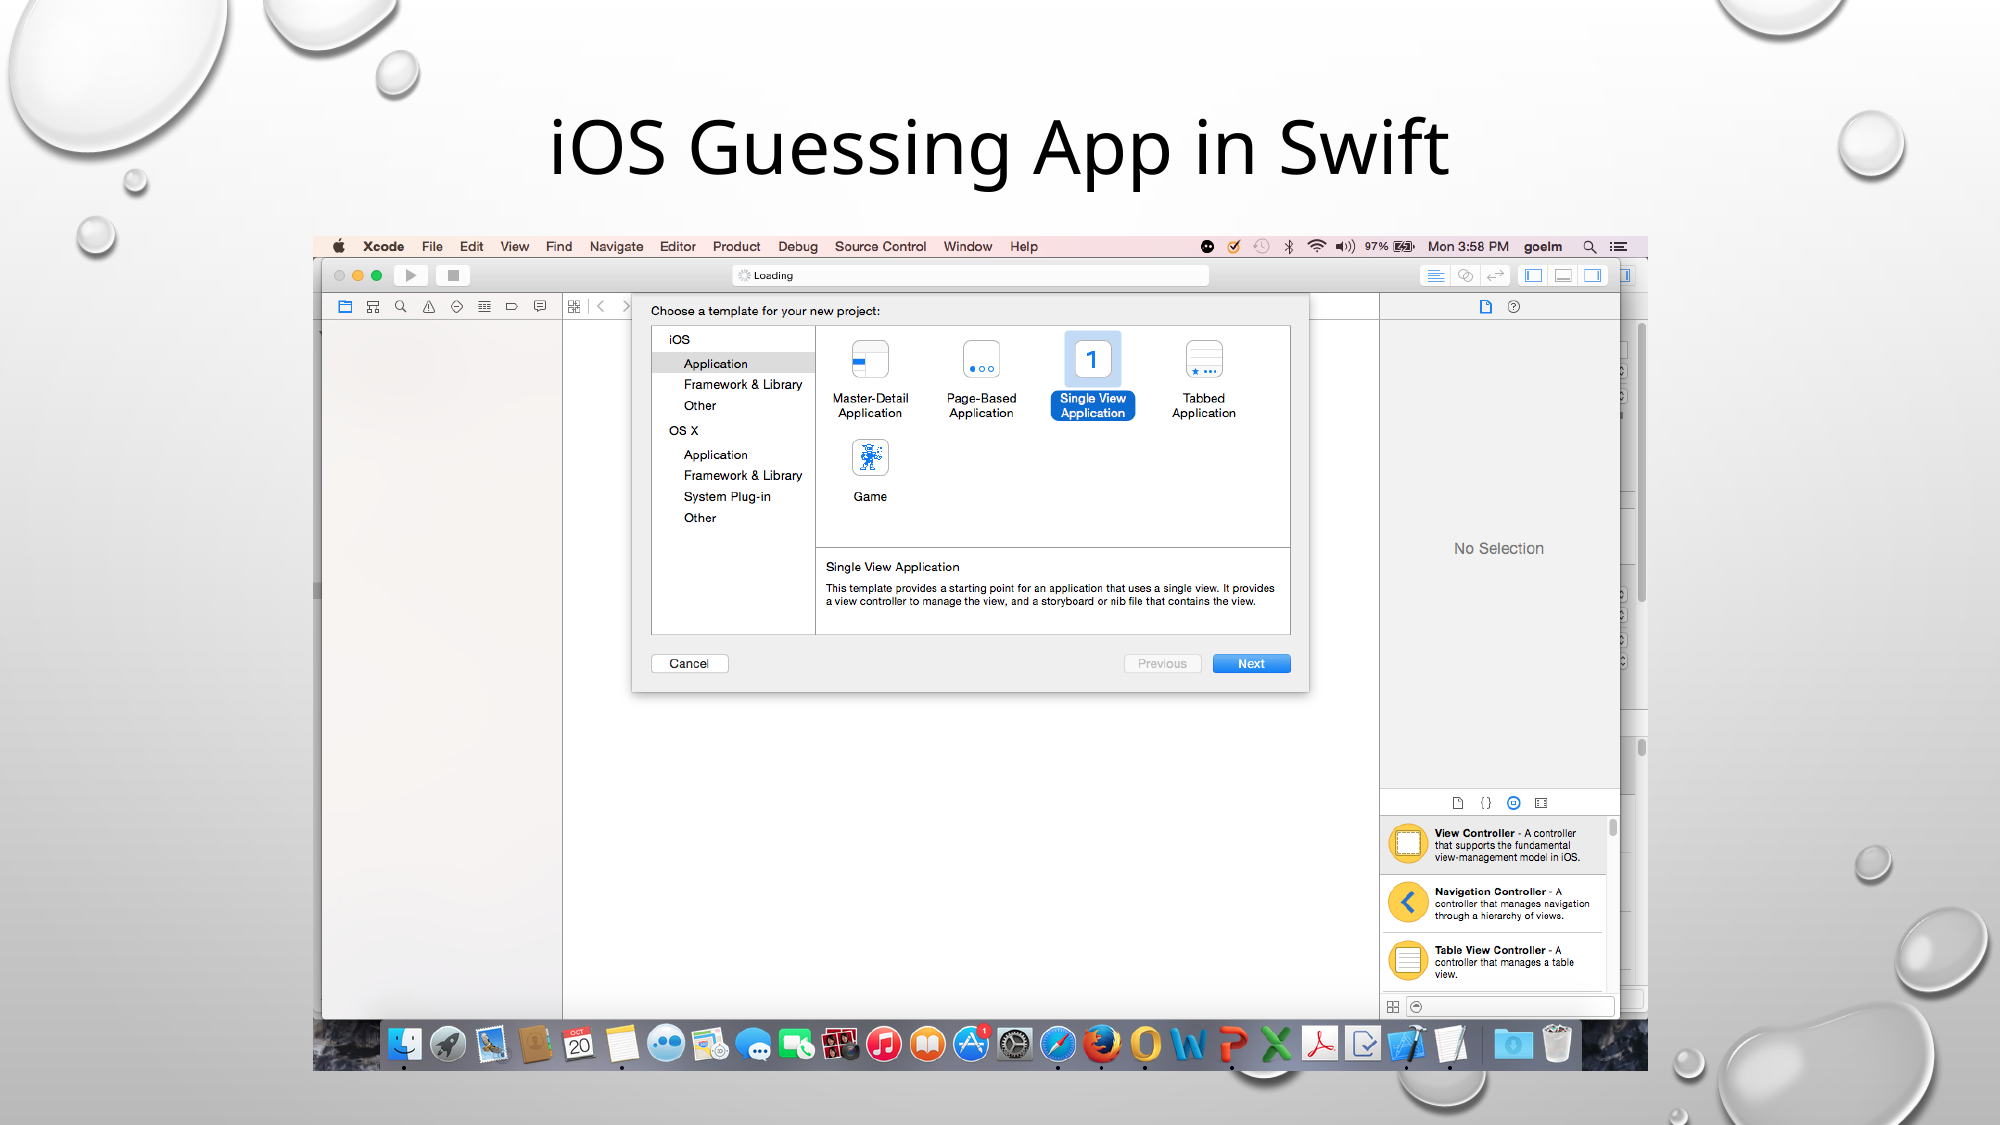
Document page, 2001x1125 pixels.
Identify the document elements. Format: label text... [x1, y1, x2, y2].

title iOS Guessing App in Swift [149, 75, 1851, 225]
picture [0, 0, 2000, 1125]
